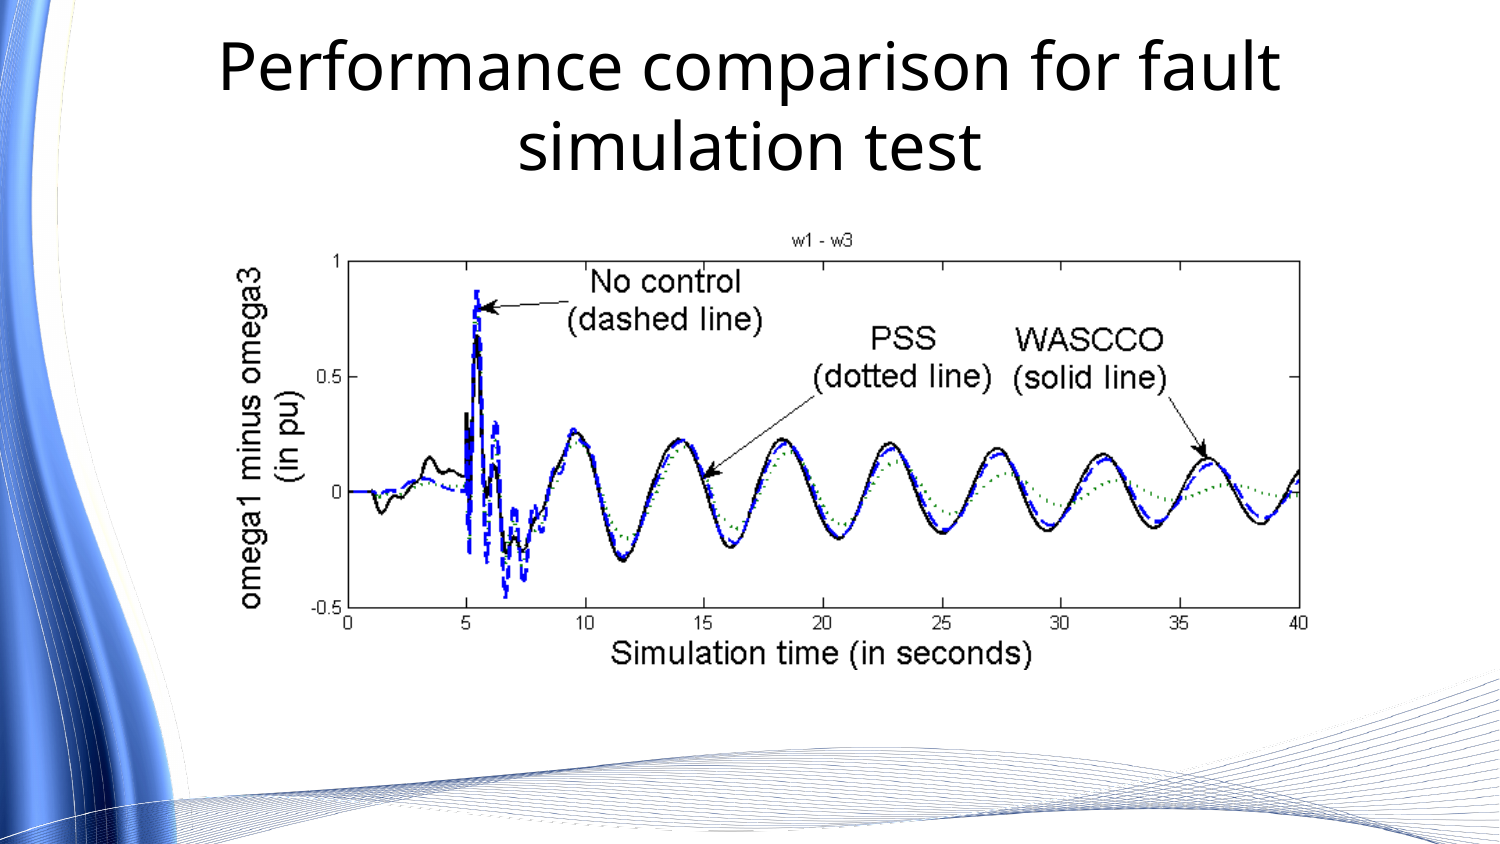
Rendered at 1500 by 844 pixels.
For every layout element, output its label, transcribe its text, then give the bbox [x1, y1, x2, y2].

title Performance comparison for fault simulation test [75, 33, 1425, 175]
picture [216, 226, 1320, 670]
text_box [0, 0, 137, 668]
